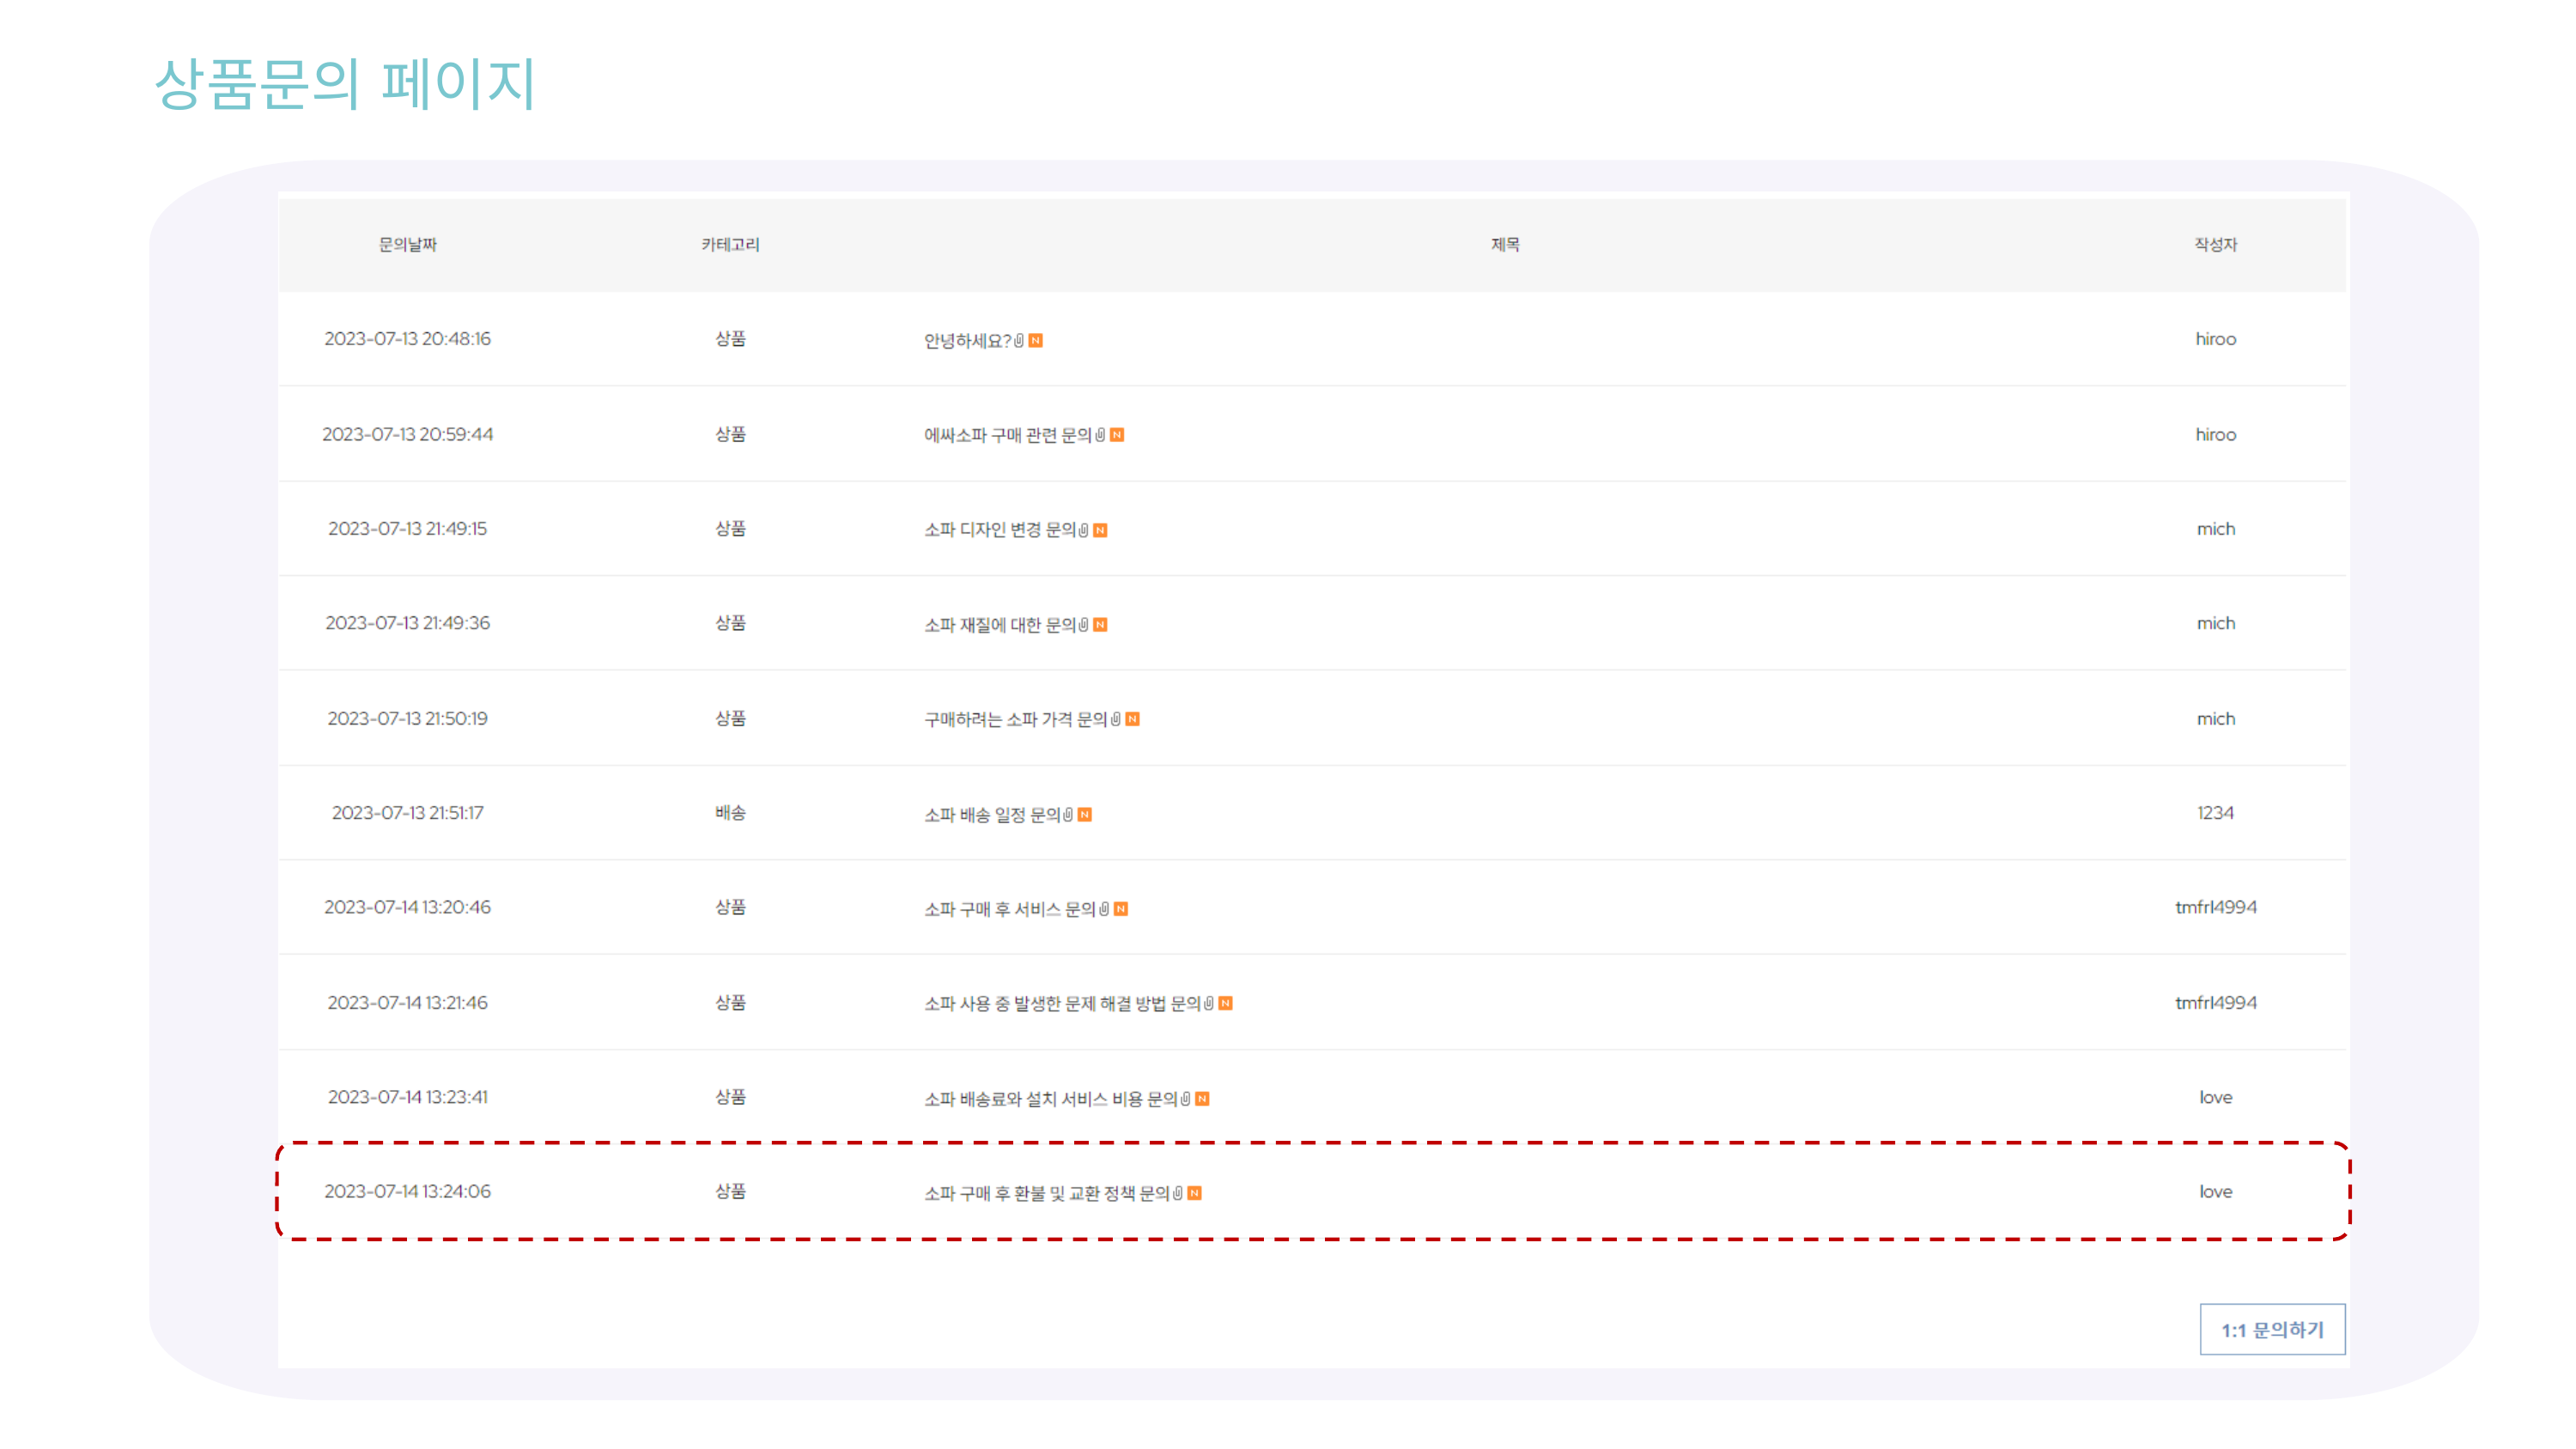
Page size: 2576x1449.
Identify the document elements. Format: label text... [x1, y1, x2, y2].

picture [278, 191, 2351, 1369]
text_box 상품문의 페이지 [140, 42, 623, 124]
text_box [149, 160, 2480, 1401]
